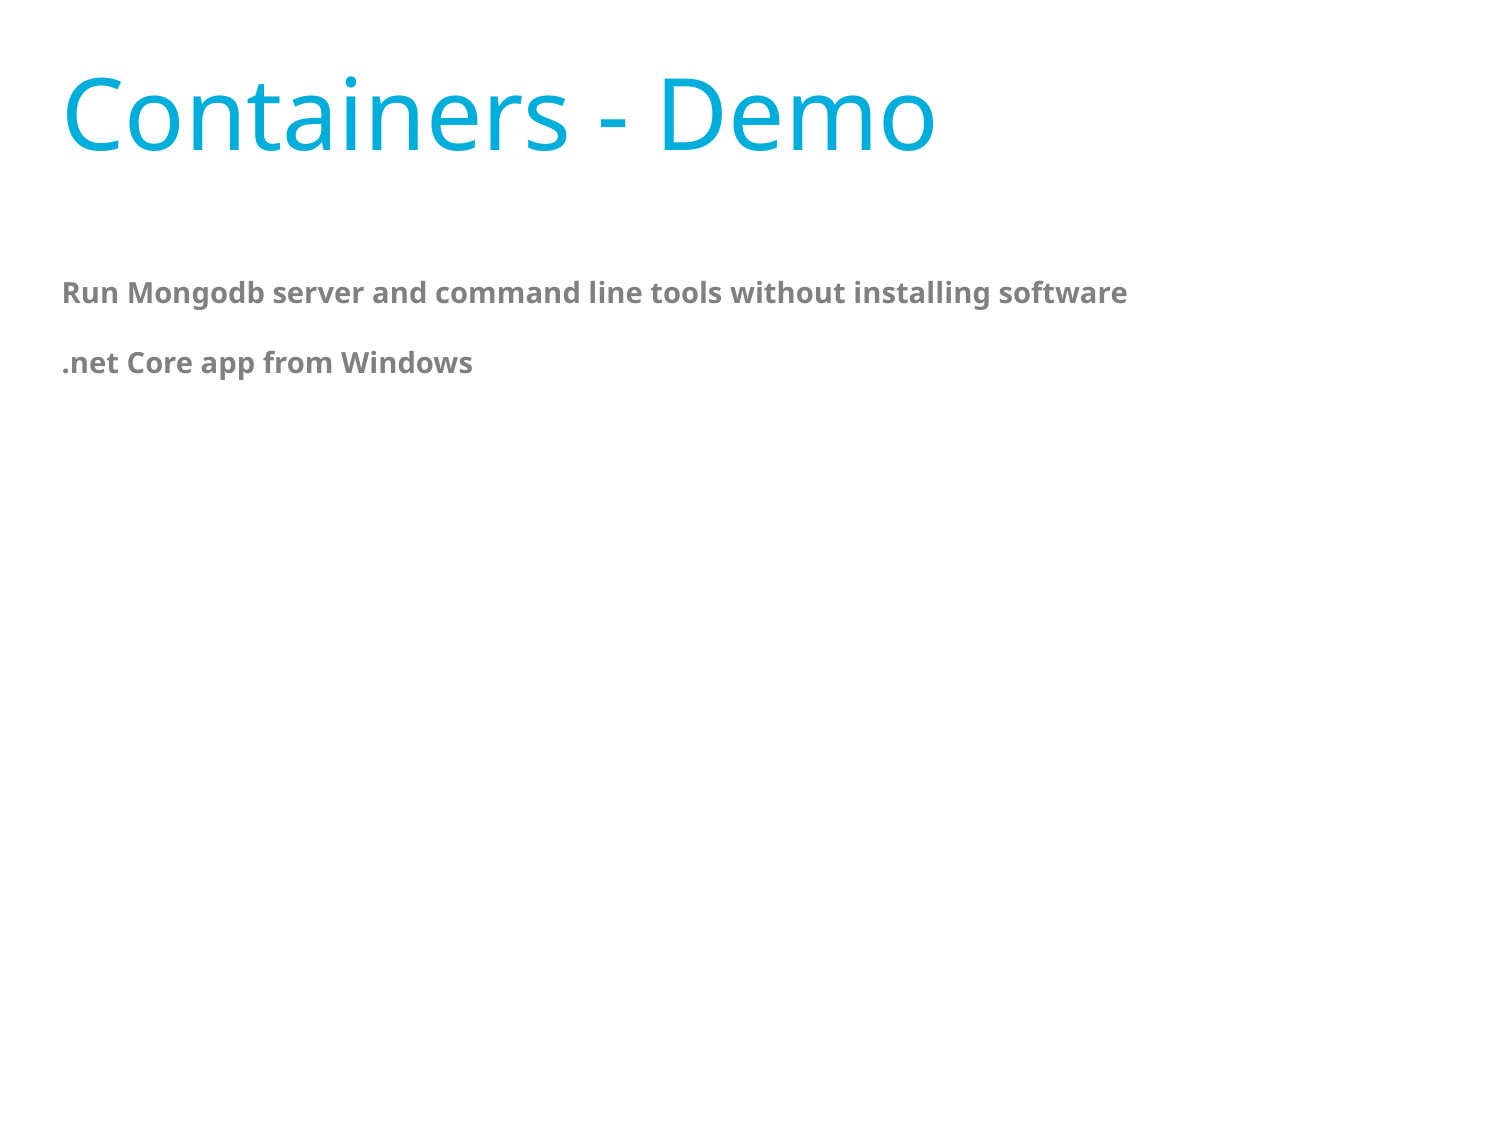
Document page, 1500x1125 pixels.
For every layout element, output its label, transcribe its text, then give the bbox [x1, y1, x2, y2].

text_box Run Mongodb server and command line tools without installing software .net Core app from Windows [46, 267, 1459, 467]
text_box Containers - Demo [46, 42, 1187, 178]
